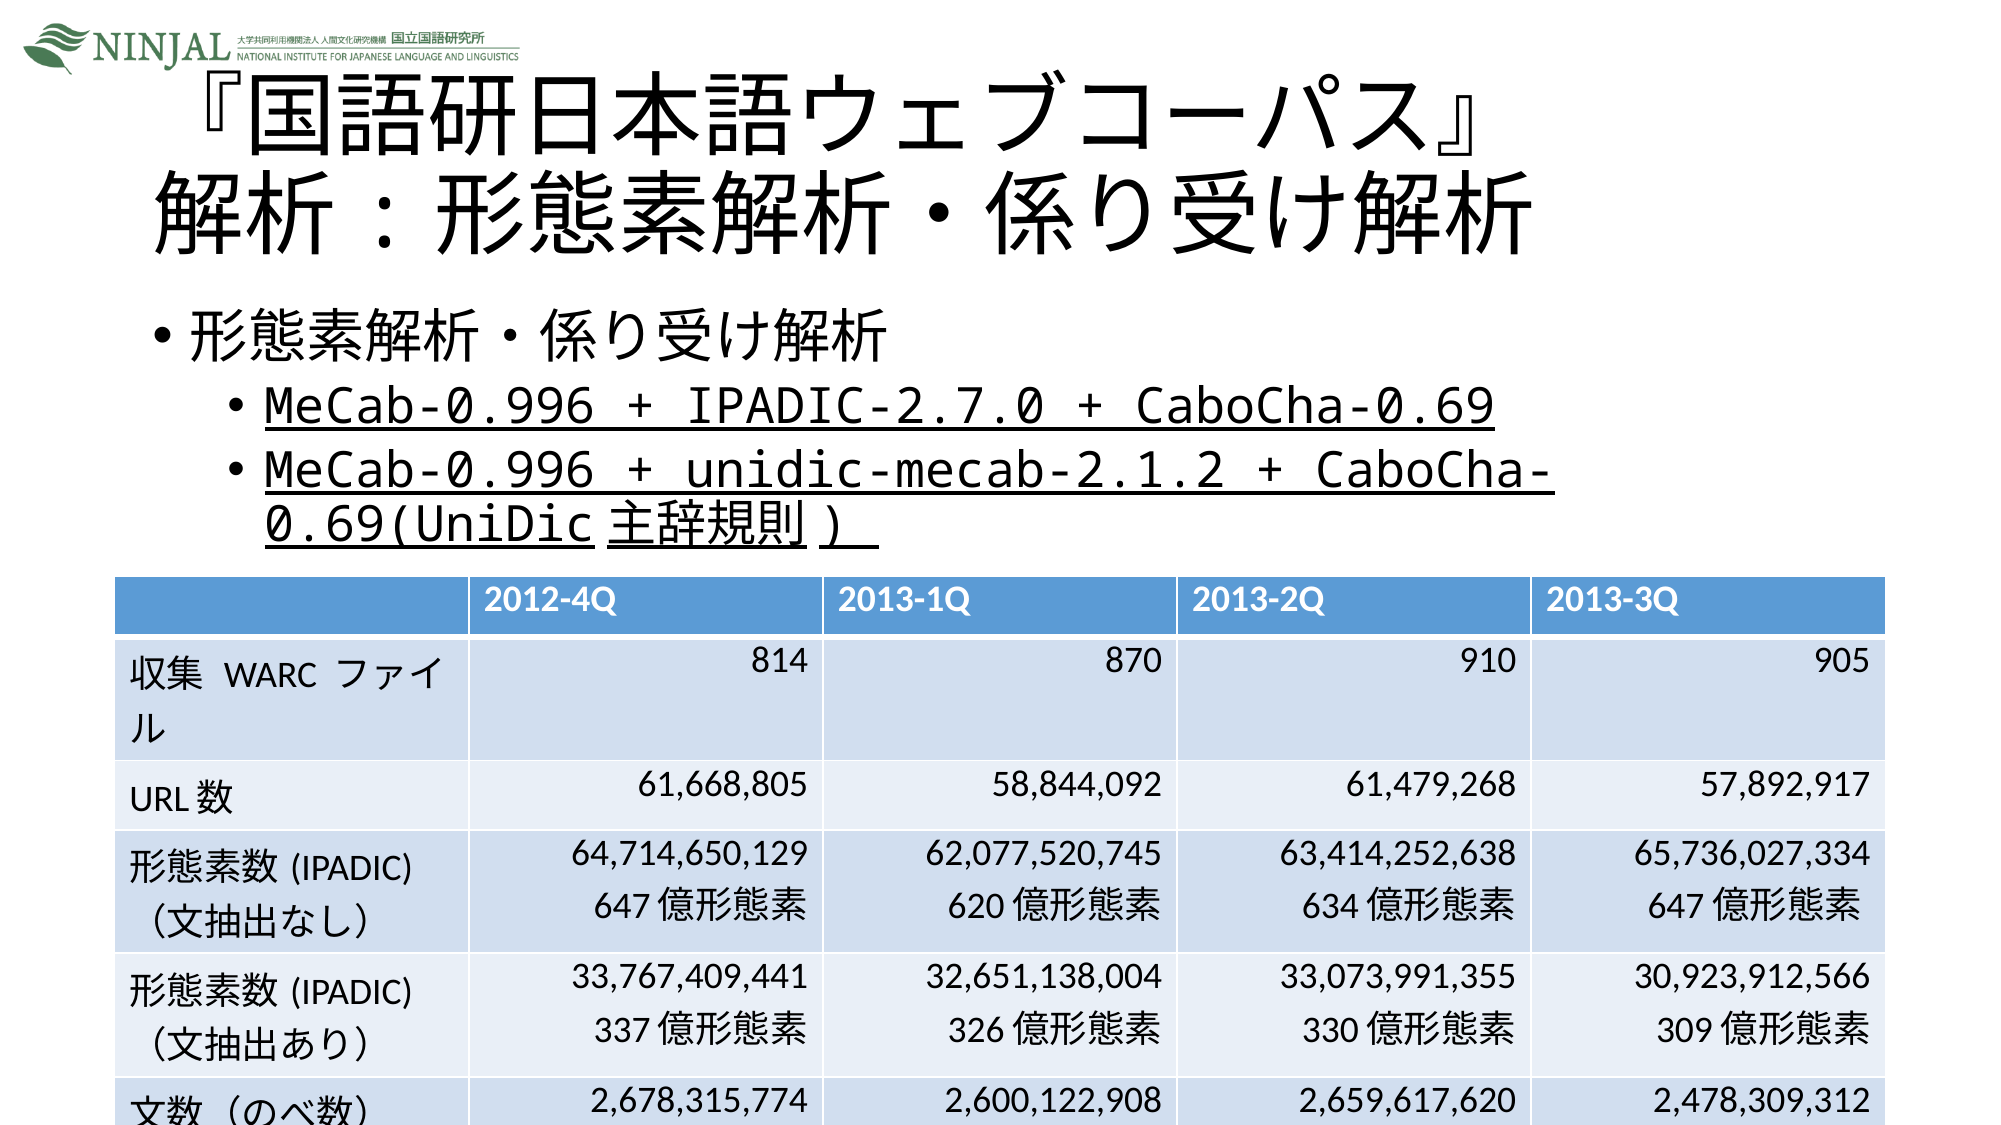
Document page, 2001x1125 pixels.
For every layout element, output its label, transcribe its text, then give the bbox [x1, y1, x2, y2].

table_cell 収集 WARC ファイル [115, 640, 468, 760]
table_header 2013-2Q [1178, 577, 1530, 634]
table_header [115, 577, 468, 634]
table_cell 65,736,027,334 647億形態素 [1532, 831, 1885, 952]
table_cell 形態素数(IPADIC) （文抽出なし） [115, 831, 468, 952]
table_cell 870 [824, 640, 1176, 760]
table_cell 32,651,138,004 326億形態素 [824, 954, 1176, 1076]
list 形態素解析・係り受け解析 MeCab-0.996 + IPADIC-2.7.0 + CaboCha-0.69 MeCab-0.996 + unidic-mecab-2.1.2 + CaboCha-0.69(UniDic主辞規則) [137, 299, 1863, 575]
table_cell 文数（のべ数） [115, 1078, 468, 1125]
table_cell 2,478,309,312 [1532, 1078, 1885, 1125]
table_cell 形態素数(IPADIC) （文抽出あり） [115, 954, 468, 1076]
table_cell 33,073,991,355 330億形態素 [1178, 954, 1530, 1076]
table_cell 58,844,092 [824, 761, 1176, 829]
table_cell 2,678,315,774 [470, 1078, 822, 1125]
table_cell 910 [1178, 640, 1530, 760]
table_cell 30,923,912,566 309億形態素 [1532, 954, 1885, 1076]
table_cell URL数 [115, 761, 468, 829]
table_cell 905 [1532, 640, 1885, 760]
table_cell 63,414,252,638 634億形態素 [1178, 831, 1530, 952]
table_cell 64,714,650,129 647億形態素 [470, 831, 822, 952]
table_cell 57,892,917 [1532, 761, 1885, 829]
table_cell 61,479,268 [1178, 761, 1530, 829]
picture [17, 19, 539, 79]
table_cell 33,767,409,441 337億形態素 [470, 954, 822, 1076]
table_cell 2,600,122,908 [824, 1078, 1176, 1125]
table_header 2013-3Q [1532, 577, 1885, 634]
table_cell 62,077,520,745 620億形態素 [824, 831, 1176, 952]
table_cell 814 [470, 640, 822, 760]
table_header 2013-1Q [824, 577, 1176, 634]
title 『国語研日本語ウェブコーパス』 解析:形態素解析・係り受け解析 [137, 59, 1863, 278]
table_cell 2,659,617,620 [1178, 1078, 1530, 1125]
table_header 2012-4Q [470, 577, 822, 634]
table_cell 61,668,805 [470, 761, 822, 829]
